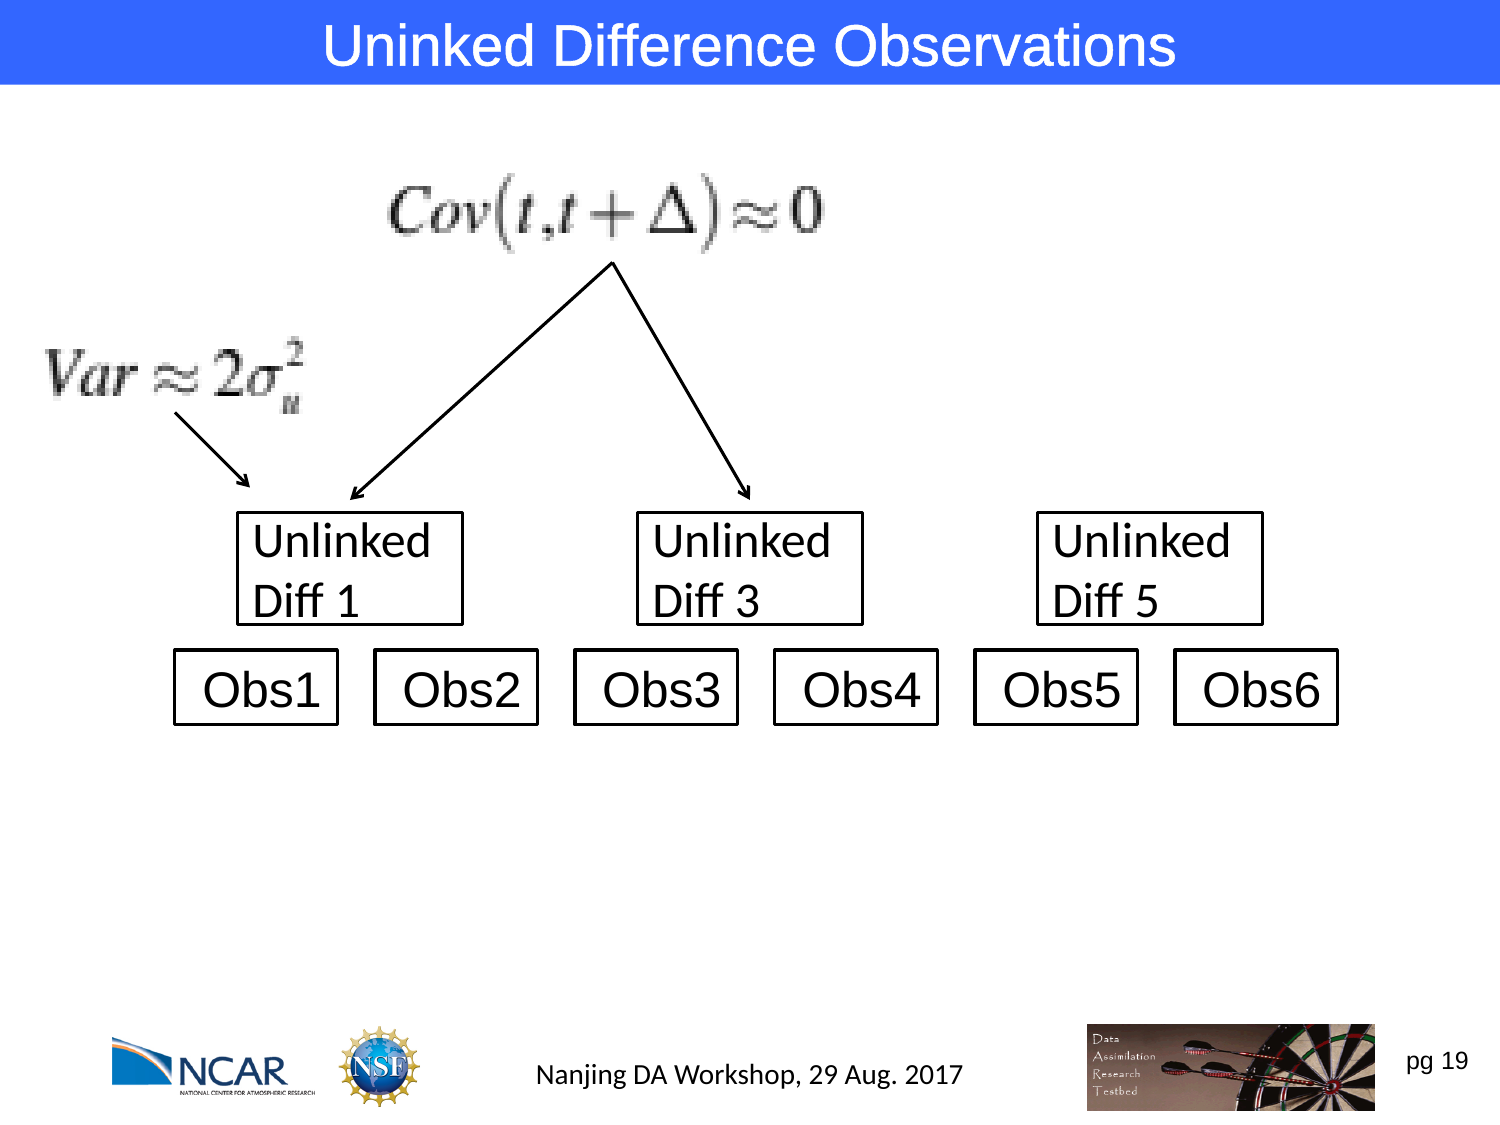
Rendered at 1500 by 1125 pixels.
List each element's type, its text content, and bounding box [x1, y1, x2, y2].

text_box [237, 499, 463, 637]
picture [337, 1024, 421, 1108]
picture [1087, 1024, 1375, 1111]
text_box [774, 649, 938, 726]
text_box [380, 164, 829, 260]
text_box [174, 412, 251, 488]
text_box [374, 649, 538, 726]
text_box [574, 649, 738, 726]
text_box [174, 649, 338, 726]
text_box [637, 499, 863, 637]
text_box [37, 324, 309, 419]
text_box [349, 262, 610, 501]
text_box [974, 649, 1138, 726]
text_box Uninked Difference Observations [0, 0, 1500, 85]
picture [112, 1037, 315, 1095]
footer Nanjing DA Workshop, 29 Aug. 2017 [512, 1042, 988, 1103]
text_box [1174, 649, 1338, 787]
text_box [1037, 499, 1263, 637]
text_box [612, 262, 751, 501]
